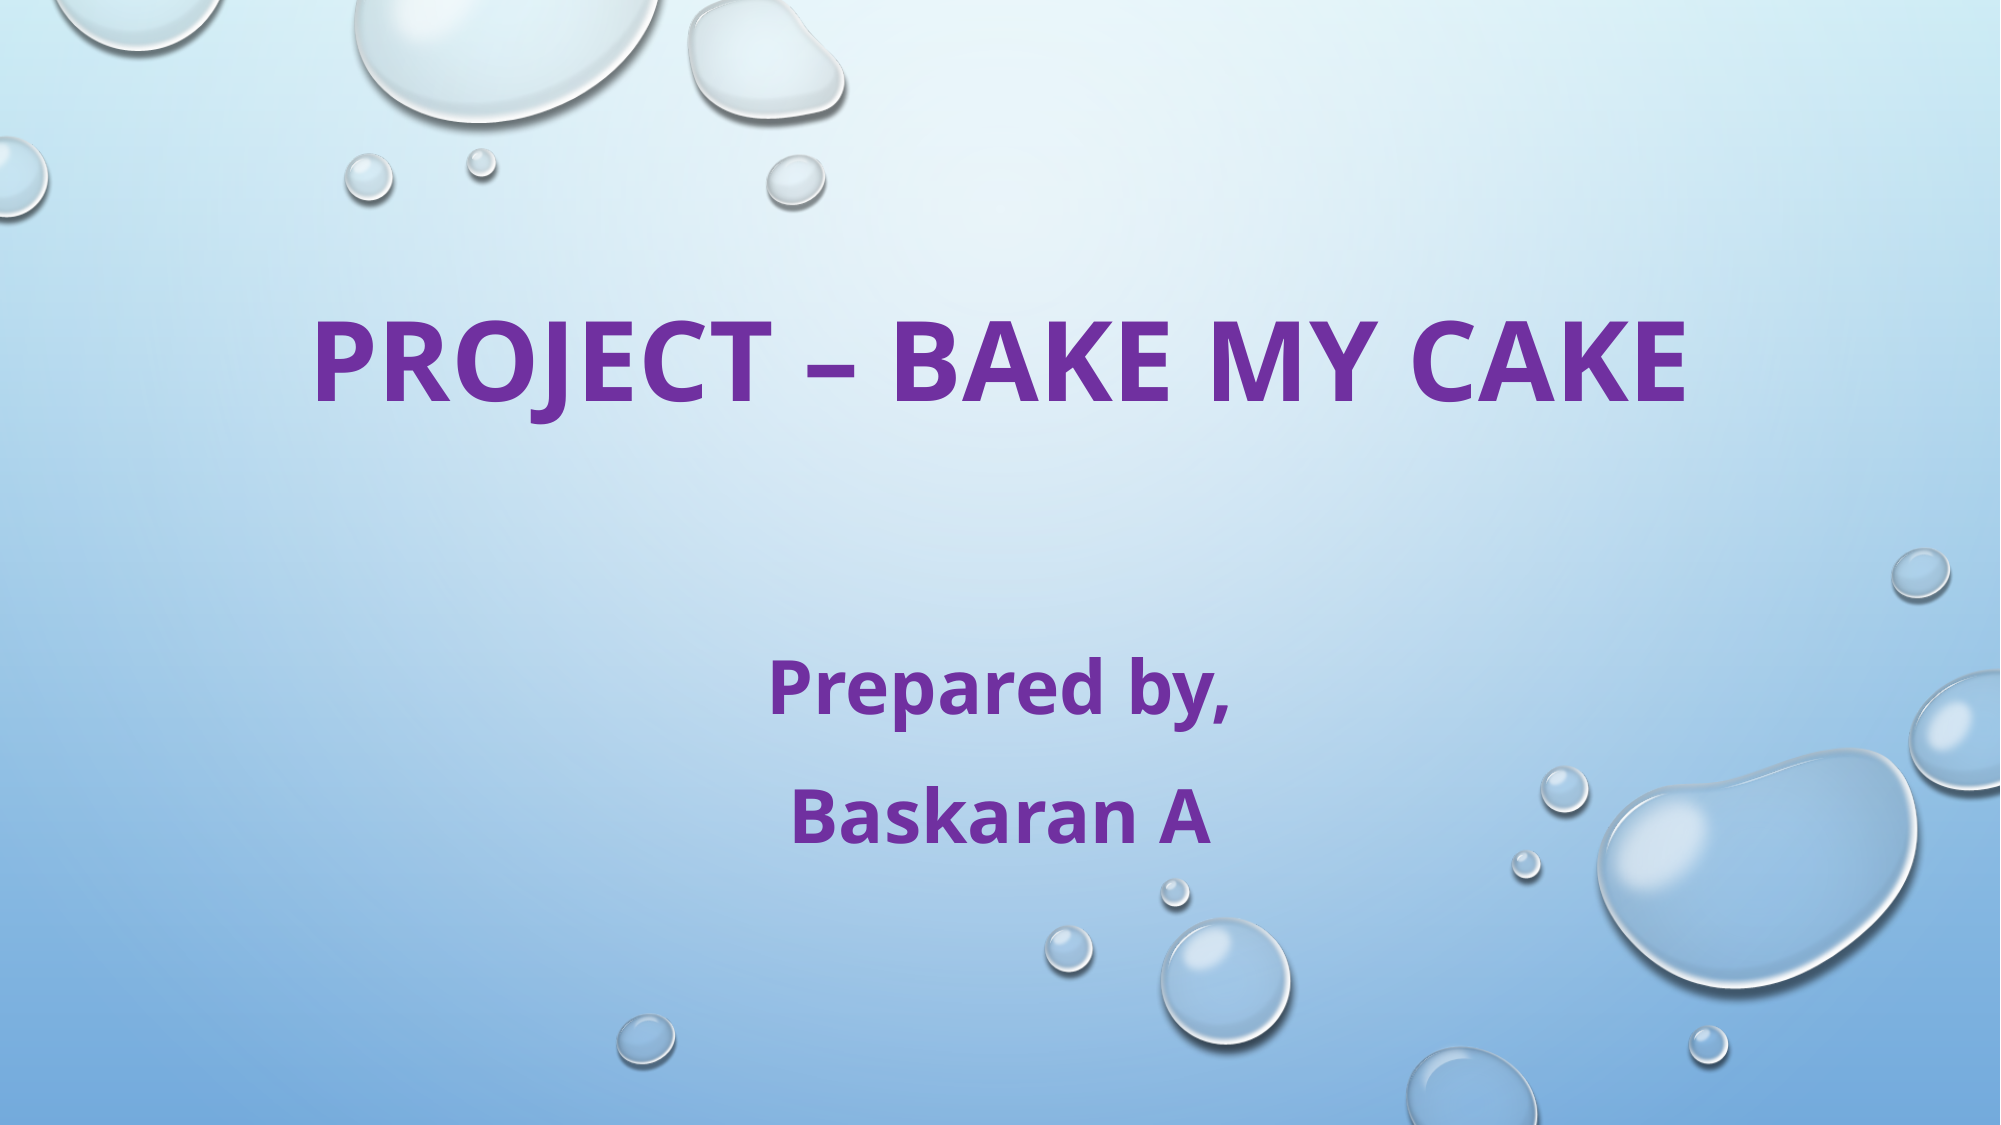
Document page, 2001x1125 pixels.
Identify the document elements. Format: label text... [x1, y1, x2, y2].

picture [0, 0, 2000, 1125]
title Project – Bake My Cake [287, 294, 1713, 433]
subtitle Prepared by, Baskaran A [287, 614, 1713, 1037]
